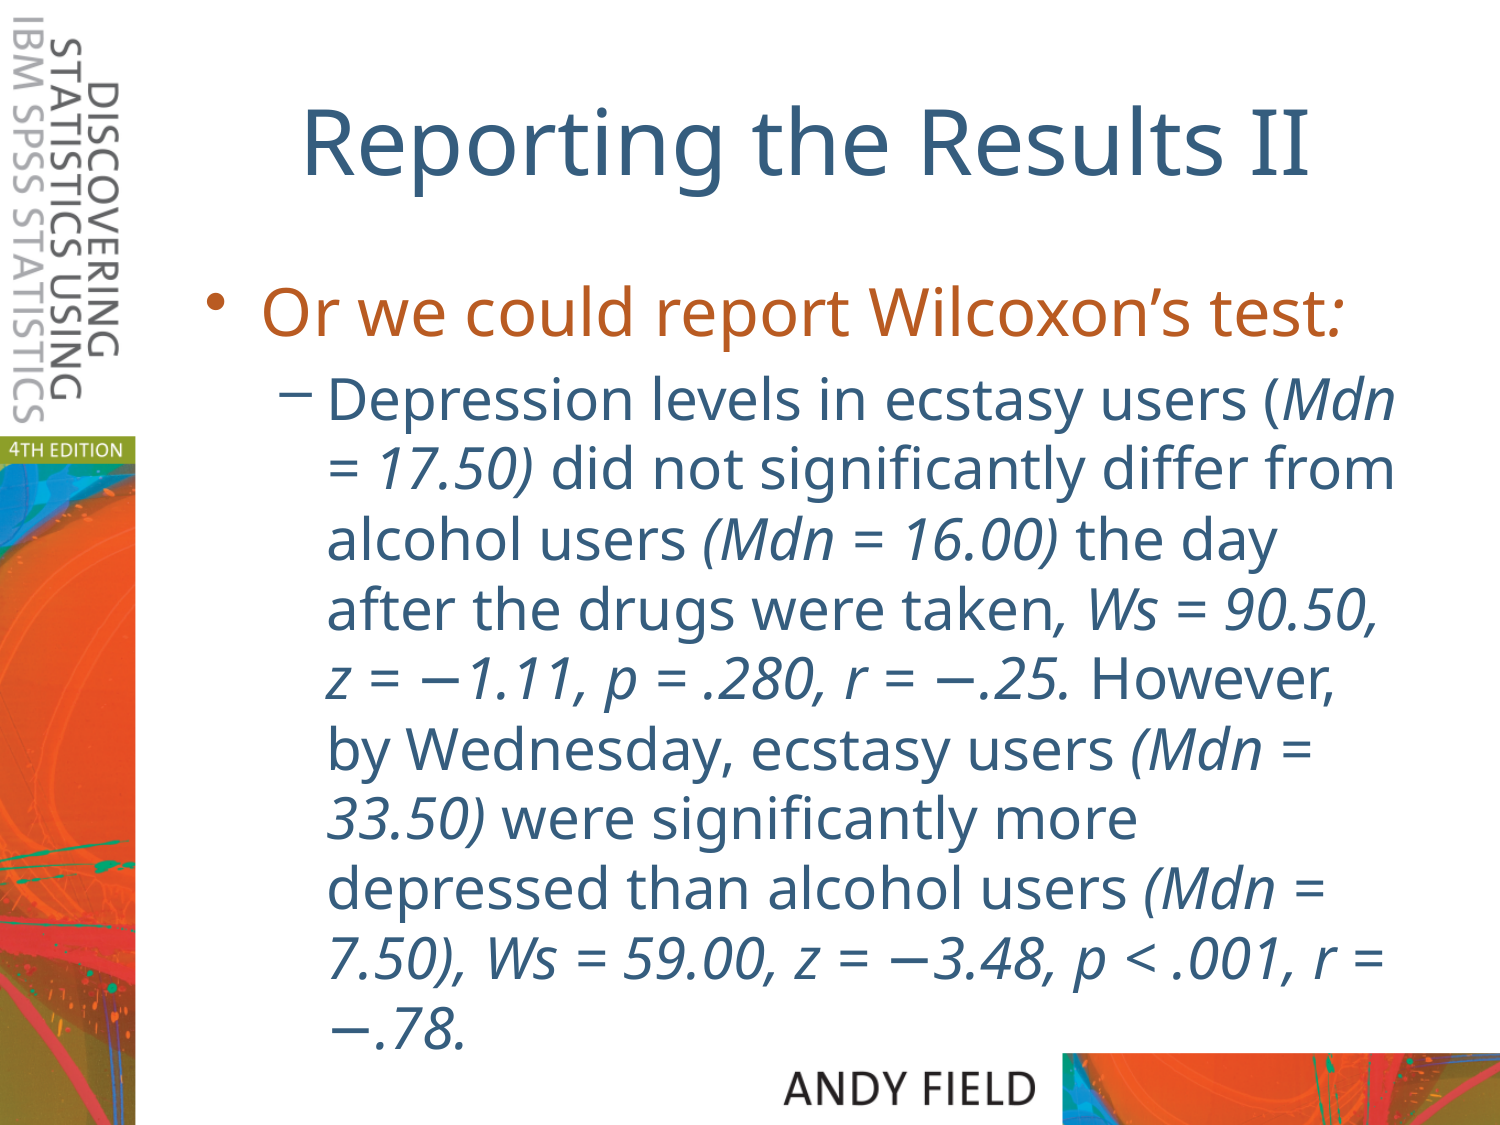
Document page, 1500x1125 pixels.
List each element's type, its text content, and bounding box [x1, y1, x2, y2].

list Or we could report Wilcoxon’s test: Depression levels in ecstasy users (Mdn = 17.50) did not significantly differ from alcohol users (Mdn = 16.00) the day after the drugs were taken, Ws = 90.50, z = −1.11, p = .280, r = −.25. However, by Wednesday, ecstasy users (Mdn = 33.50) were significantly more depressed than alcohol users (Mdn = 7.50), Ws = 59.00, z = −3.48, p < .001, r = −.78. [189, 262, 1425, 1005]
title Reporting the Results II [187, 45, 1425, 233]
